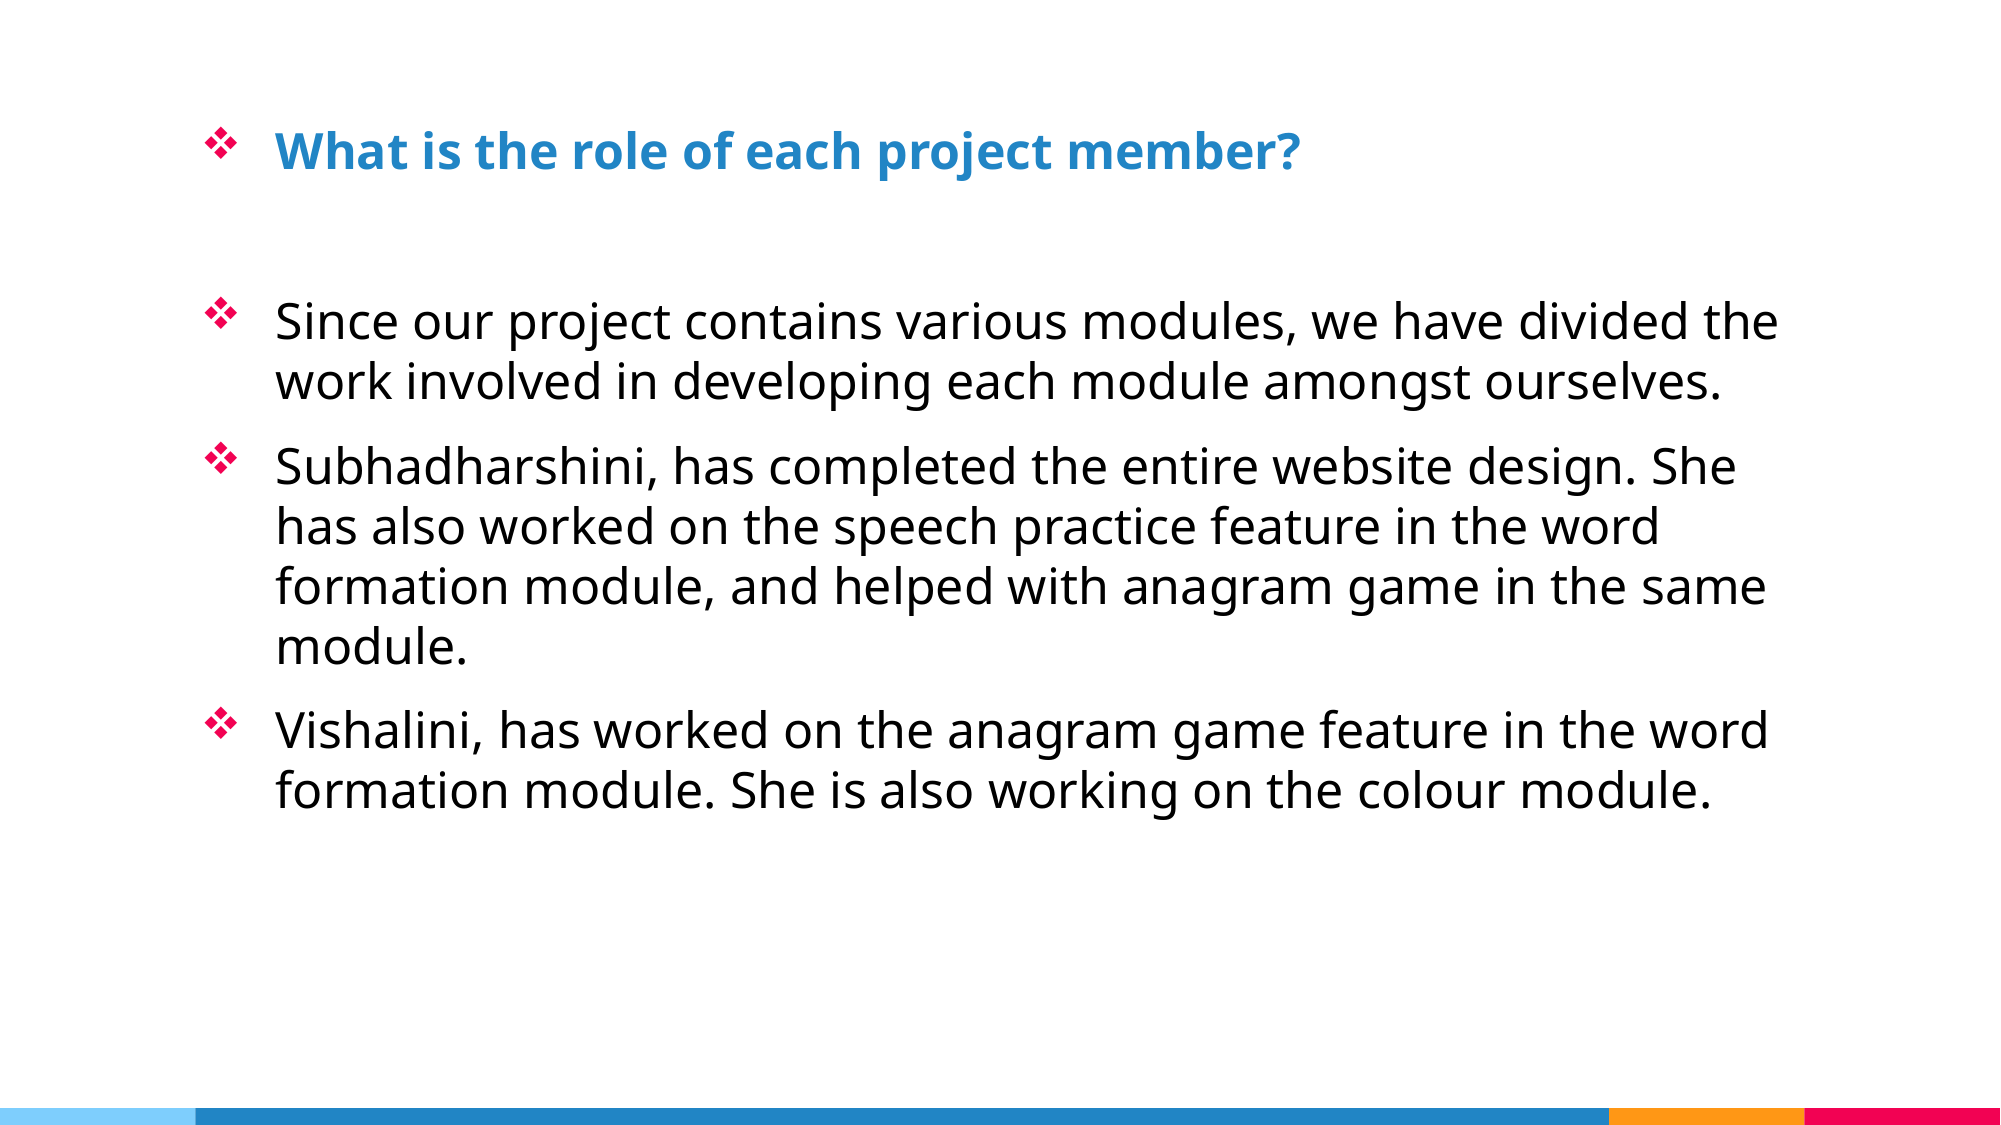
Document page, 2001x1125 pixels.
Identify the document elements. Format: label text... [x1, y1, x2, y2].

text_box Since our project contains various modules, we have divided the work involved in developing each module amongst ourselves. Subhadharshini, has completed the entire website design. She has also worked on the speech practice feature in the word formation module, and helped with anagram game in the same module. Vishalini, has worked on the anagram game feature in the word formation module. She is also working on the colour module. [185, 274, 1810, 1034]
title What is the role of each project member? [185, 86, 1600, 274]
